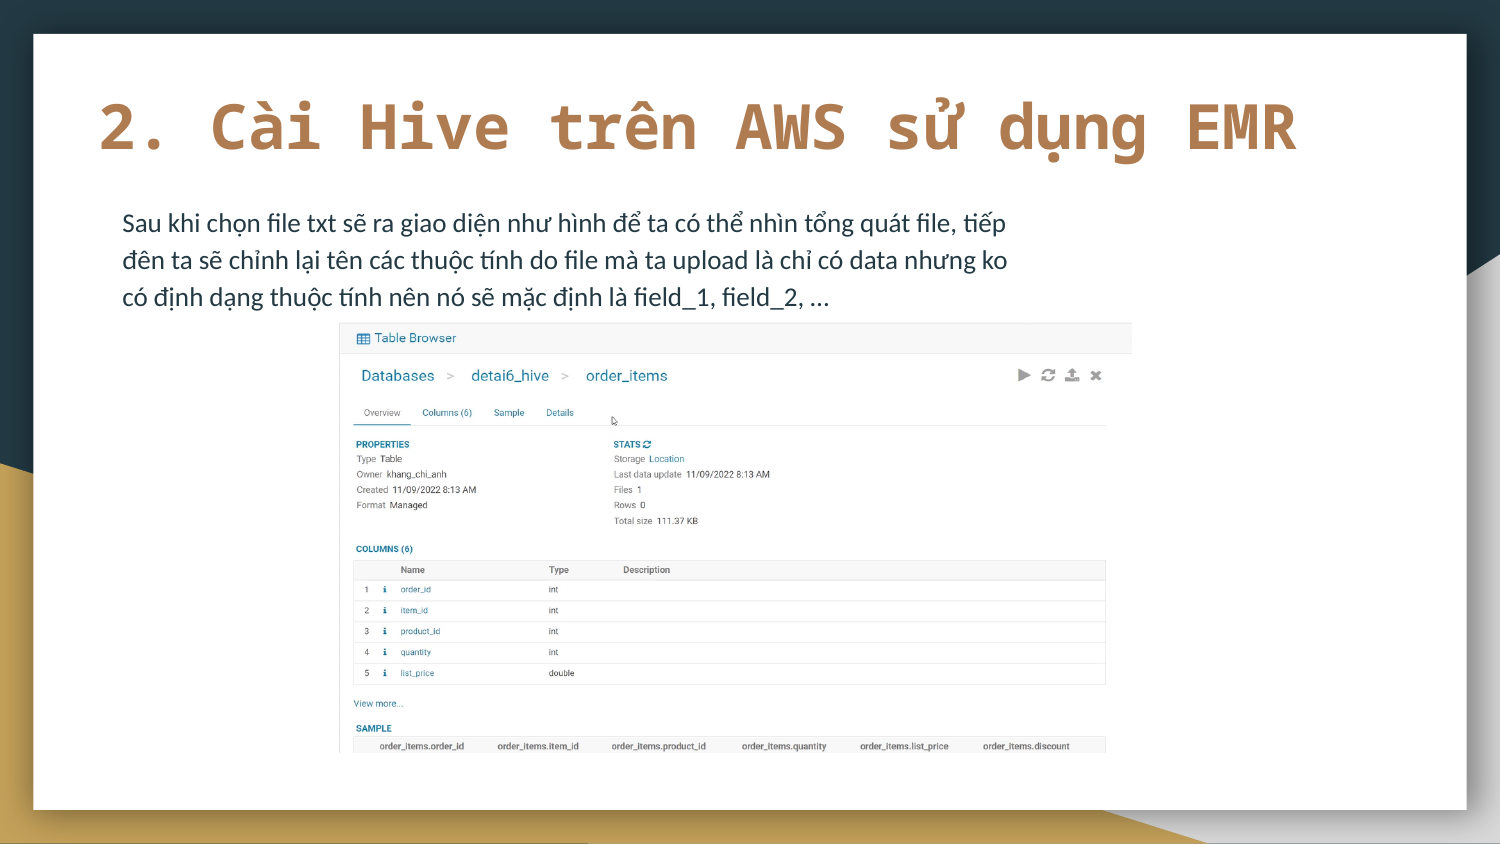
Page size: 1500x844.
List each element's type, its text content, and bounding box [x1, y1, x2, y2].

text_box Sau khi chọn file txt sẽ ra giao diện như hình để ta có thể nhìn tổng quát file, tiếp đên ta sẽ chỉnh lại tên các thuộc tính do file mà ta upload là chỉ có data nhưng ko có định dạng thuộc tính nên nó sẽ mặc định là field_1, field_2, … [83, 185, 1048, 399]
picture [339, 320, 1132, 753]
title 2. Cài Hive trên AWS sử dụng EMR [83, 71, 1315, 229]
